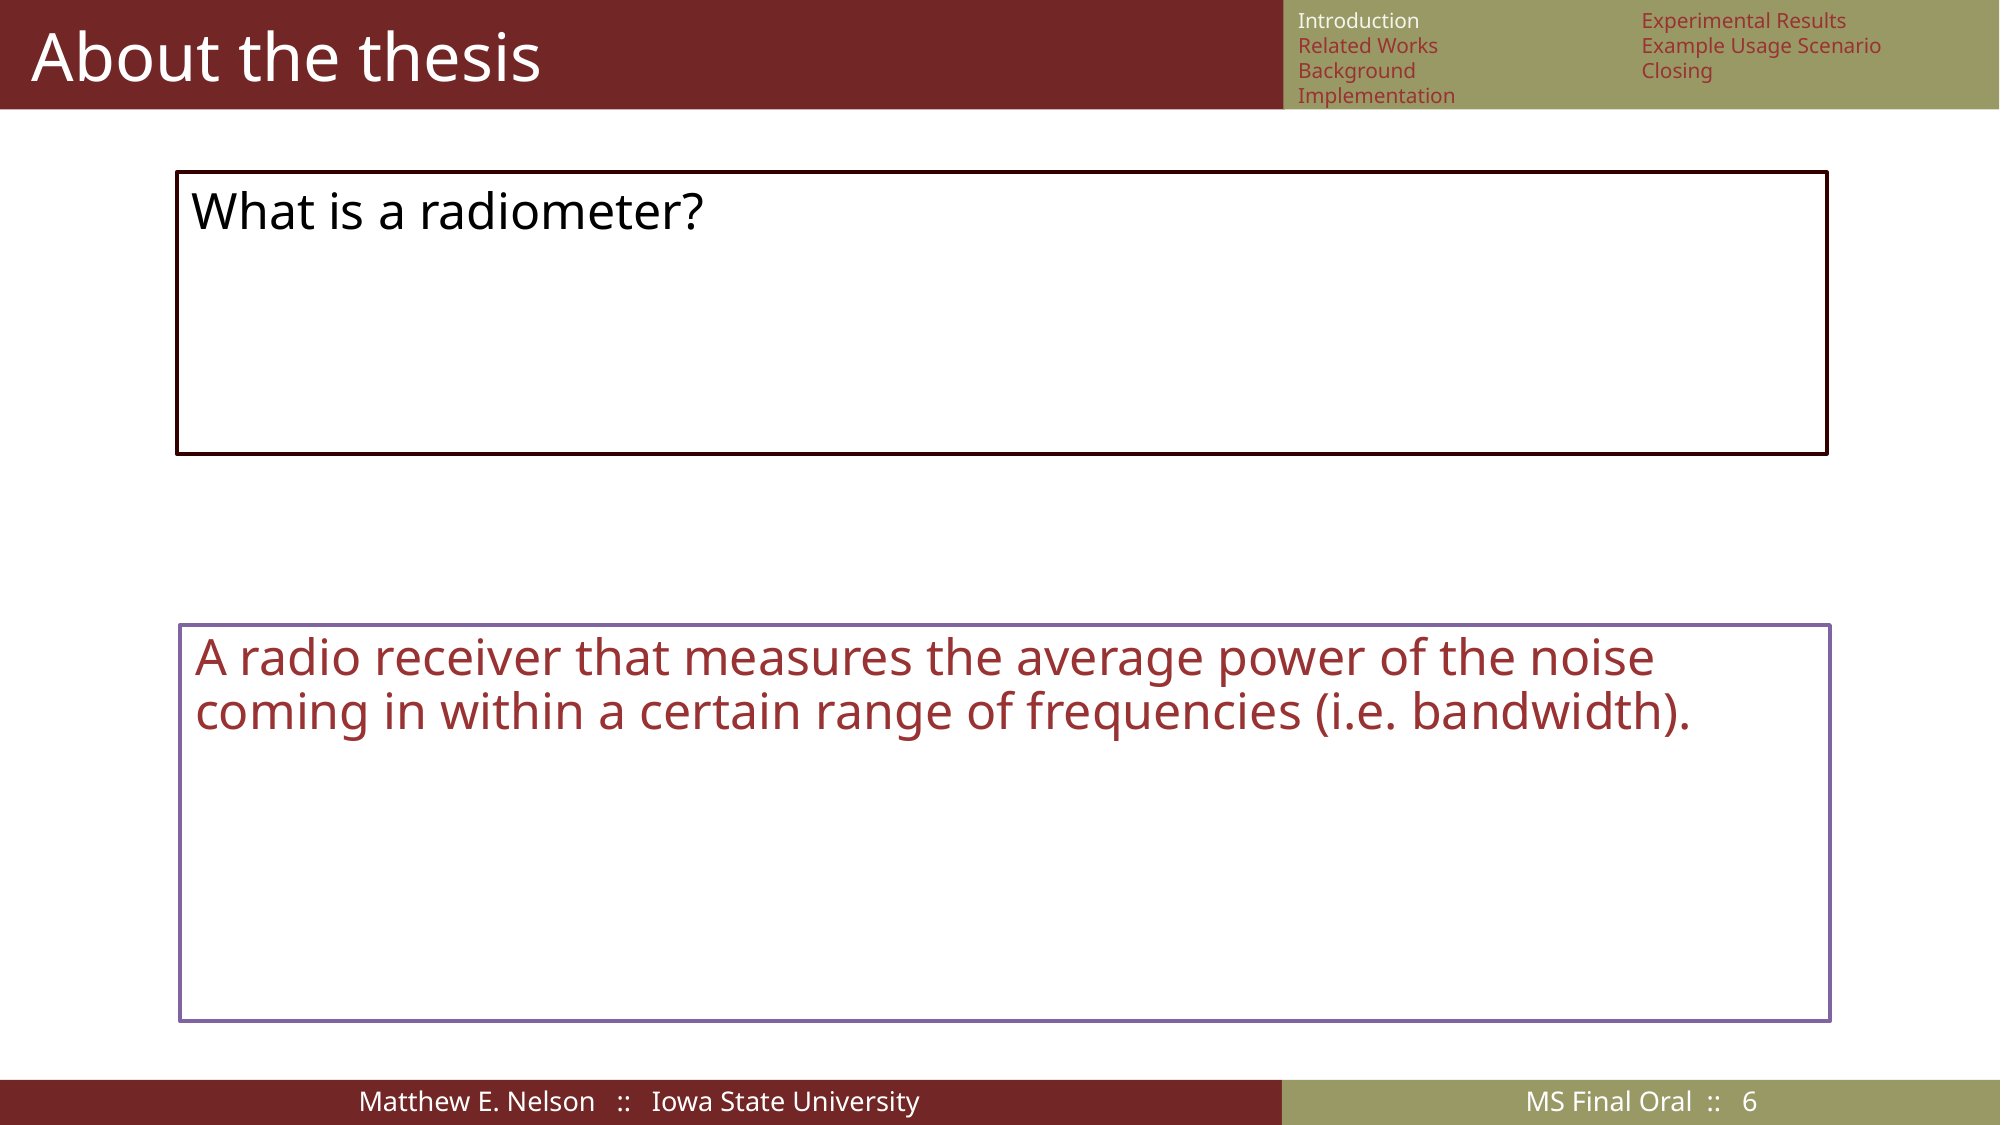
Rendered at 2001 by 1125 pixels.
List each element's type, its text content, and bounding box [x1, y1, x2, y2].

text_box A radio receiver that measures the average power of the noise coming in within a certain range of frequencies (i.e. bandwidth). [178, 623, 1832, 1023]
title About the thesis [16, 0, 1283, 110]
list What is a radiometer? [175, 170, 1829, 456]
text_box Introduction Related Works Background Implementation Experimental Results Example Usage Scenario Closing [1283, 0, 2000, 110]
